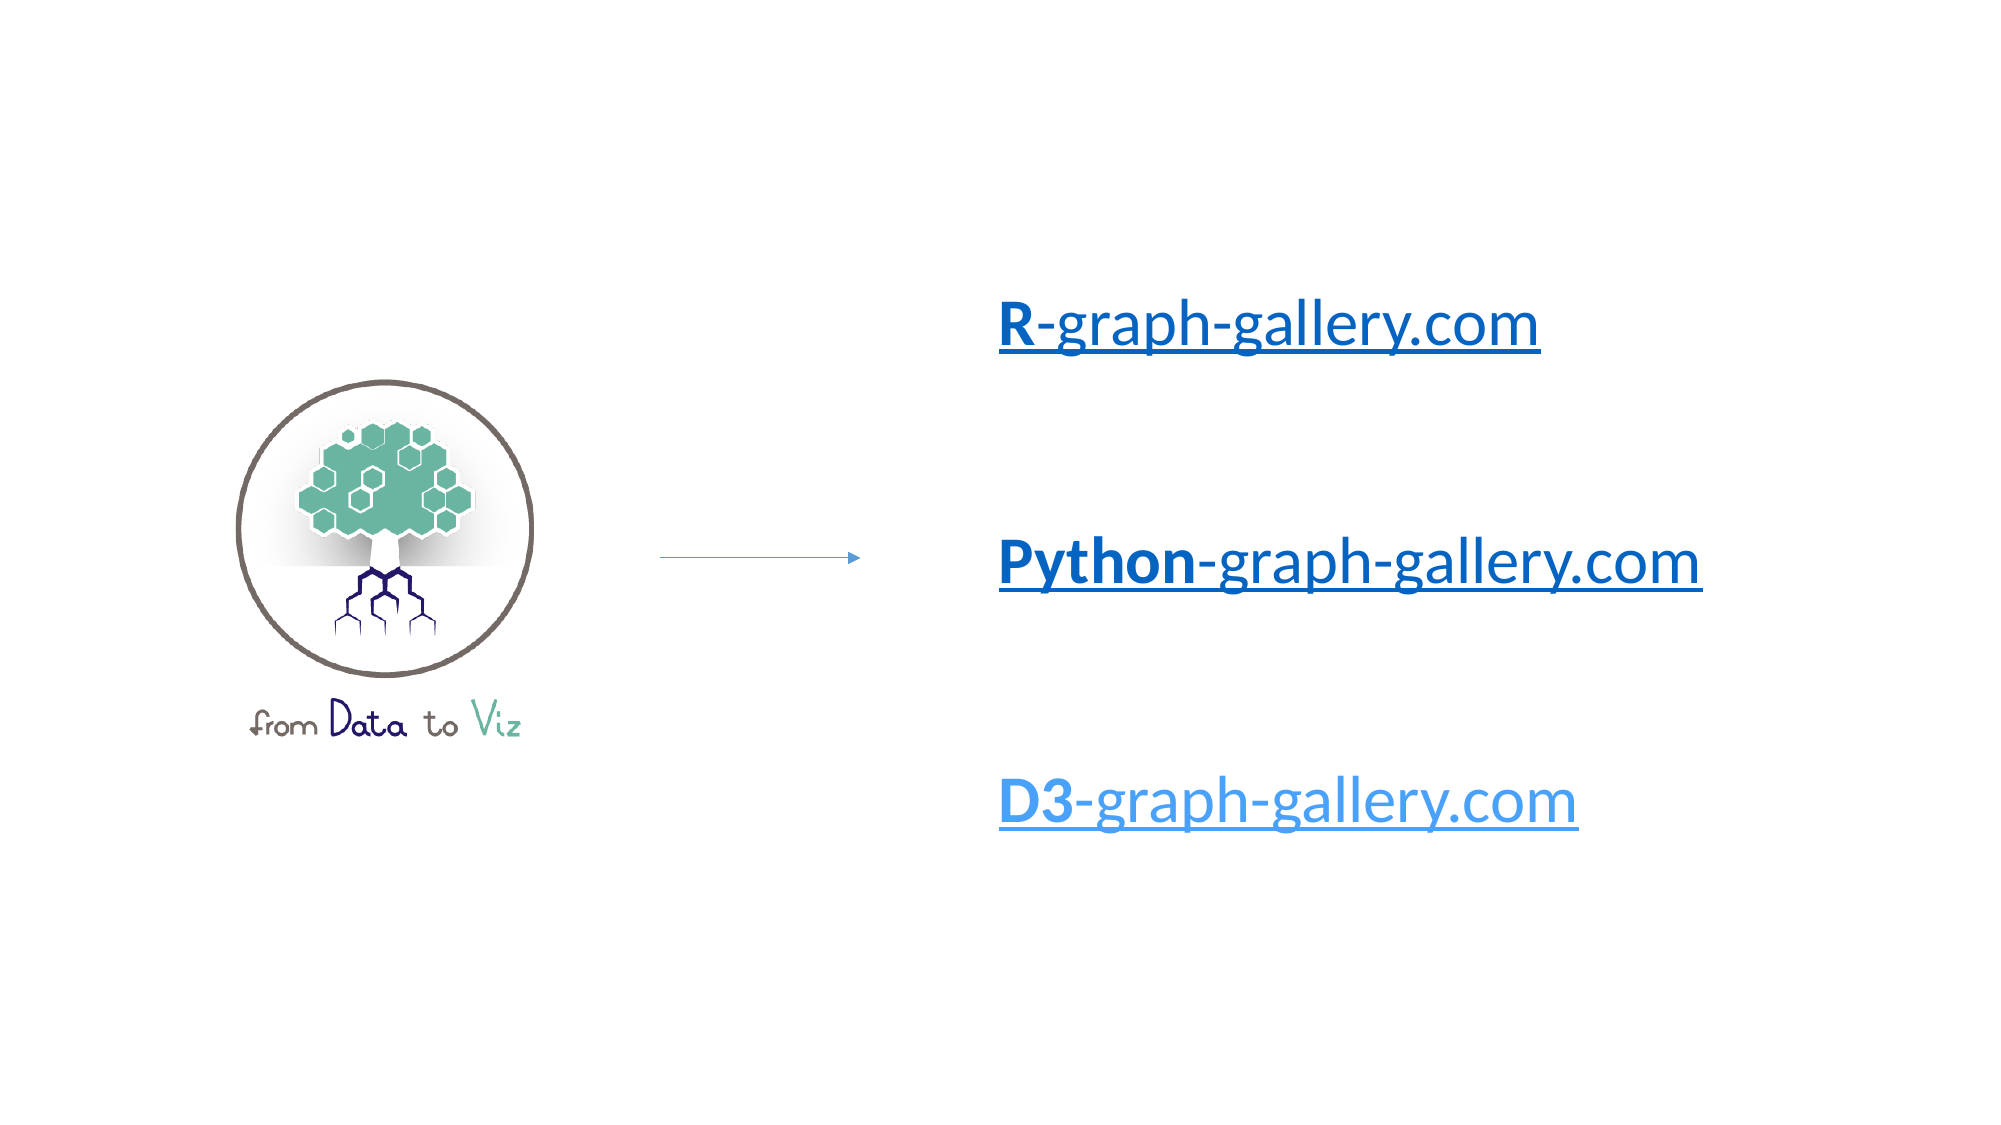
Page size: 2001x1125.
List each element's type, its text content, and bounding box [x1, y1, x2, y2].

picture [155, 329, 614, 787]
text_box R-graph-gallery.com [984, 271, 1566, 366]
text_box Python-graph-gallery.com [984, 509, 1835, 605]
text_box D3-graph-gallery.com [984, 748, 1787, 844]
